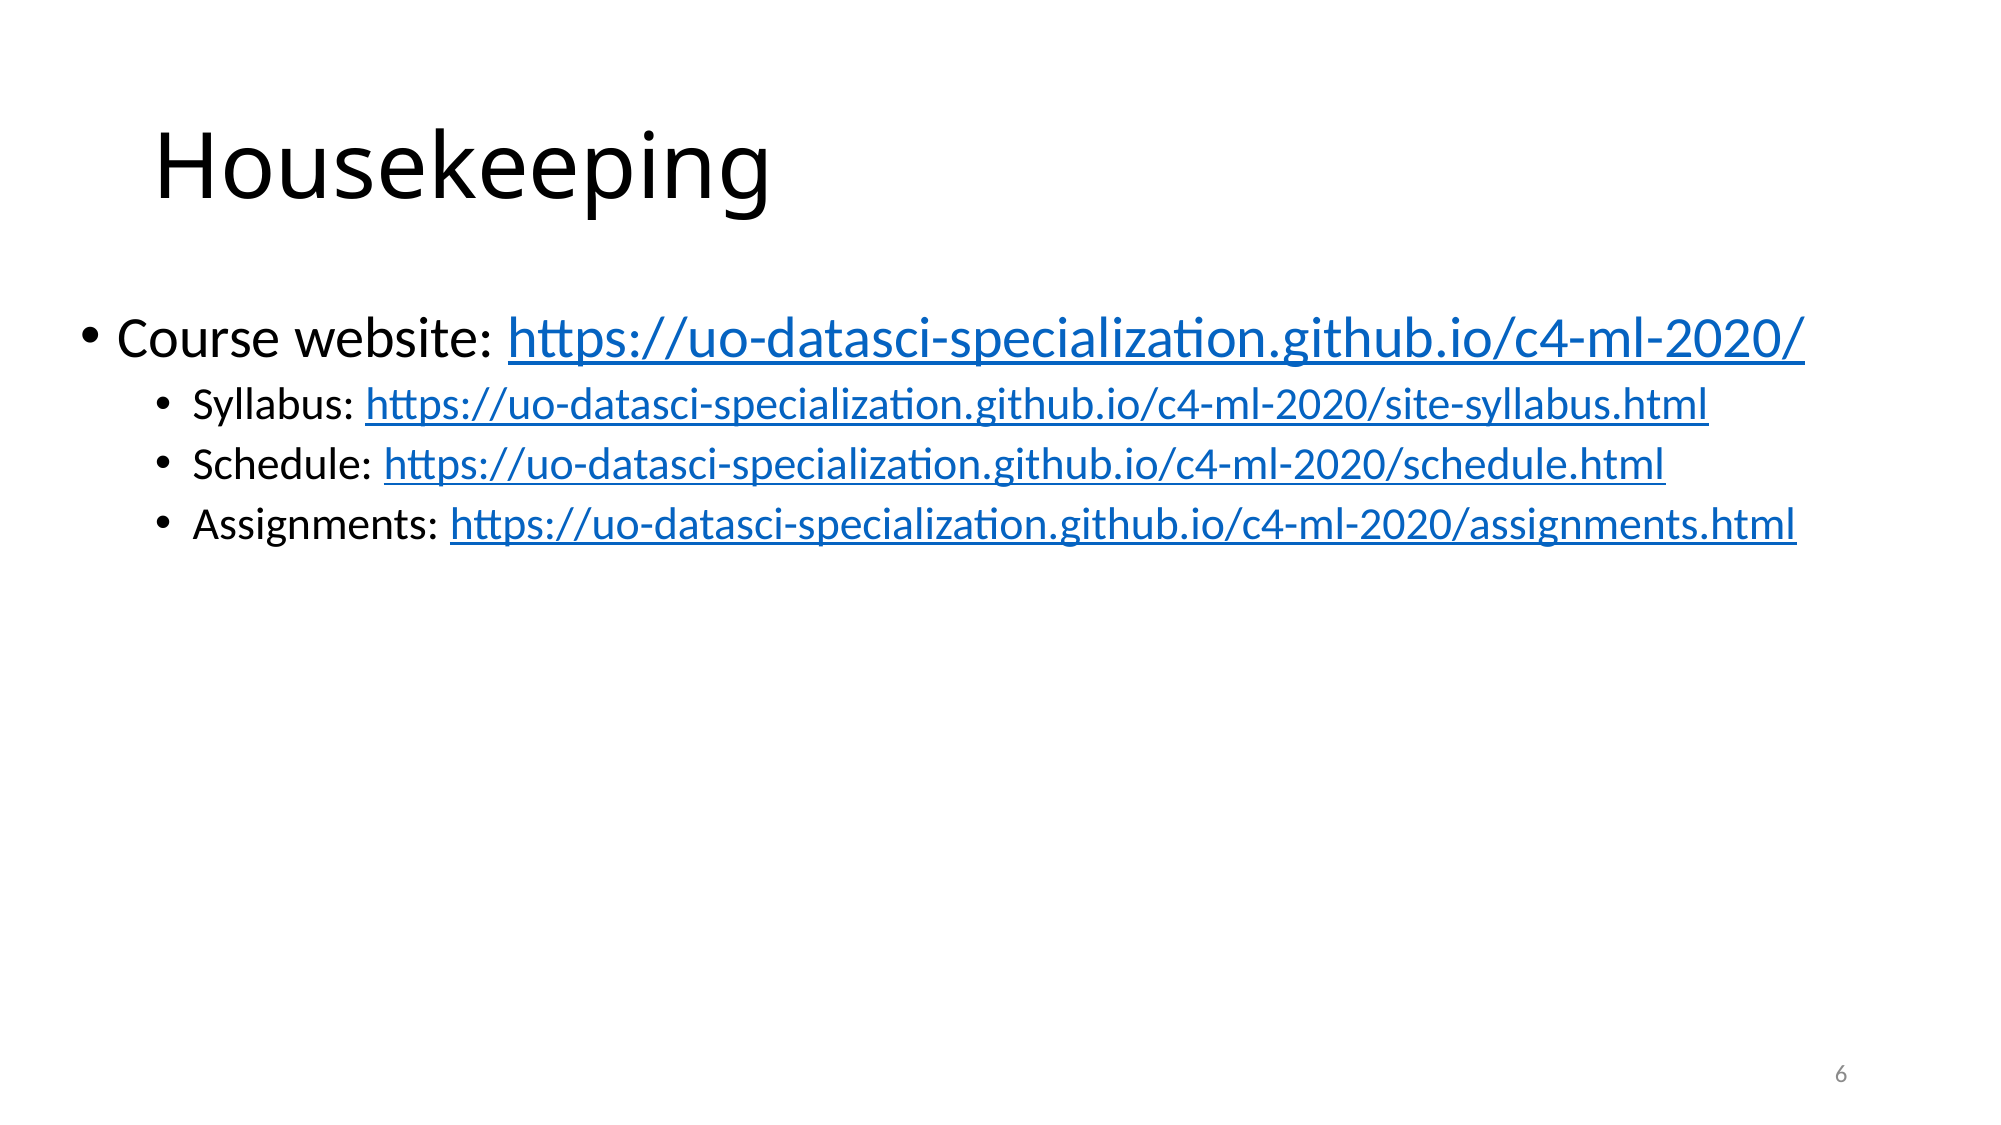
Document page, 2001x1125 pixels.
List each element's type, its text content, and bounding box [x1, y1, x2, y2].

list Course website: https://uo-datasci-specialization.github.io/c4-ml-2020/ Syllabus: https://uo-datasci-specialization.github.io/c4-ml-2020/site-syllabus.html Schedule: https://uo-datasci-specialization.github.io/c4-ml-2020/schedule.html Assignments: https://uo-datasci-specialization.github.io/c4-ml-2020/assignments.html [65, 299, 1954, 1014]
slide_number 6 [1412, 1042, 1863, 1103]
title Housekeeping [137, 59, 1863, 278]
